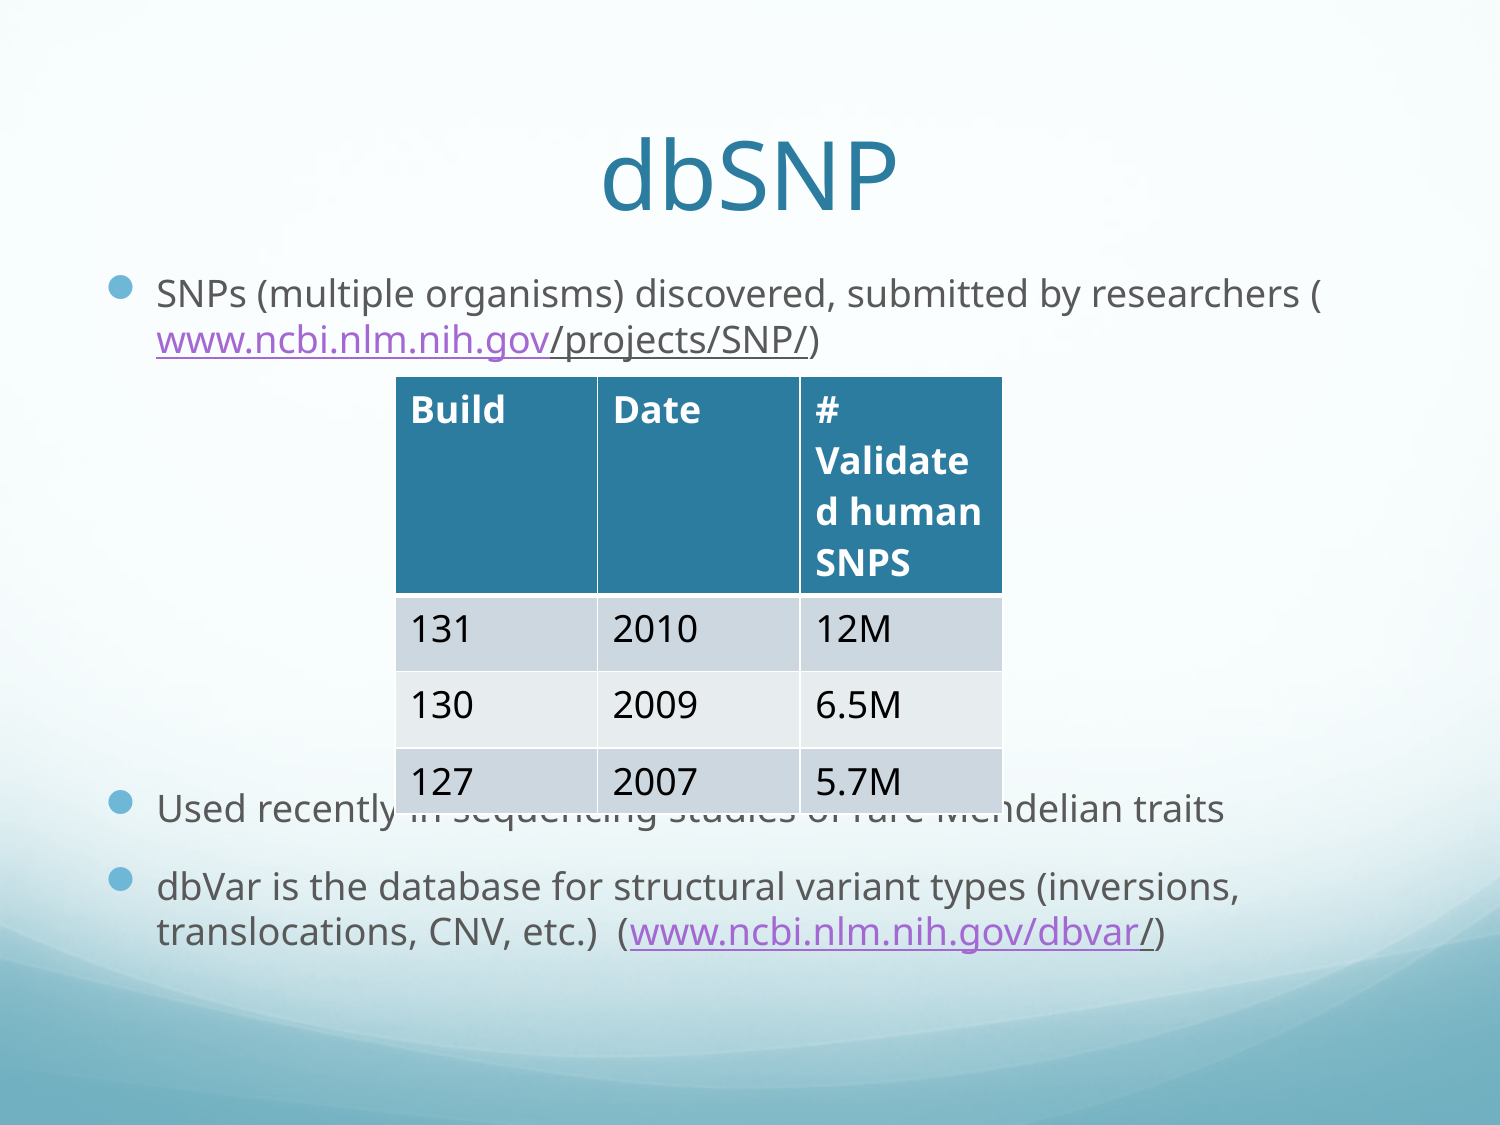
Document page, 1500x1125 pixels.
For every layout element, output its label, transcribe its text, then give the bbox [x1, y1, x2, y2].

table_cell 130 [396, 672, 597, 747]
table_cell 127 [396, 749, 597, 813]
table_cell 12M [801, 598, 1002, 671]
table_cell 2007 [598, 749, 799, 813]
table_header Date [598, 377, 799, 593]
table_header Build [396, 377, 597, 593]
table_cell 5.7M [801, 749, 1002, 813]
title dbSNP [90, 17, 1410, 237]
table_cell 6.5M [801, 672, 1002, 747]
table_cell 131 [396, 598, 597, 671]
table_header # Validated human SNPS [801, 377, 1002, 593]
table_cell 2010 [598, 598, 799, 671]
table_cell 2009 [598, 672, 799, 747]
list SNPs (multiple organisms) discovered, submitted by researchers (www.ncbi.nlm.nih.gov/projects/SNP/) Used recently in sequencing studies of rare Mendelian traits dbVar is the database for structural variant types (inversions, translocations, CNV, etc.) (www.ncbi.nlm.nih.gov/dbvar/) [90, 262, 1410, 975]
